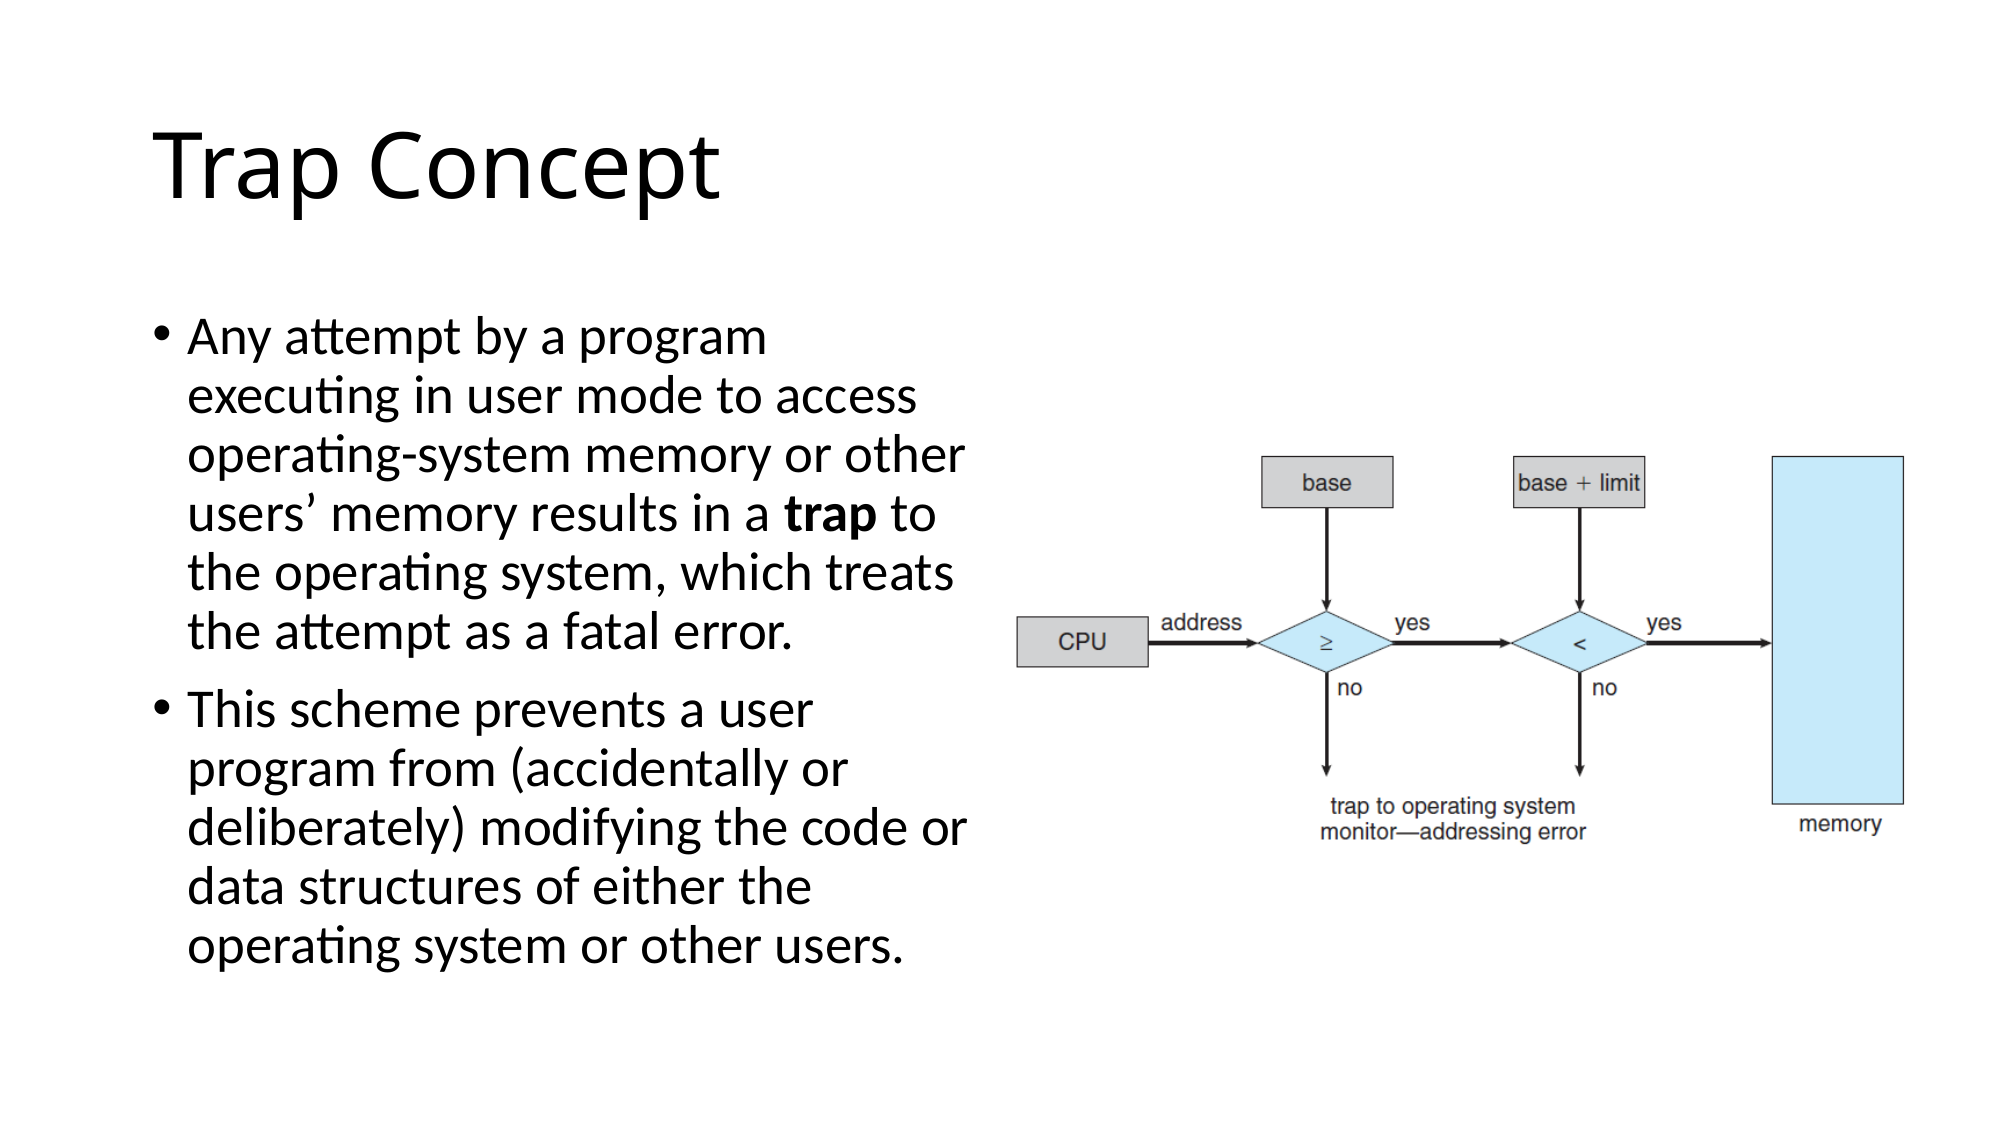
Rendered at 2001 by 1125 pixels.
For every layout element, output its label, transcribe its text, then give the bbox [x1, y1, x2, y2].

title Trap Concept [137, 59, 1863, 278]
list Any attempt by a program executing in user mode to access operating-system memory or other users’ memory results in a trap to the operating system, which treats the attempt as a fatal error. This scheme prevents a user program from (accidentally or deliberately) modifying the code or data structures of either the operating system or other users. [137, 299, 988, 1014]
picture [1012, 413, 1918, 850]
